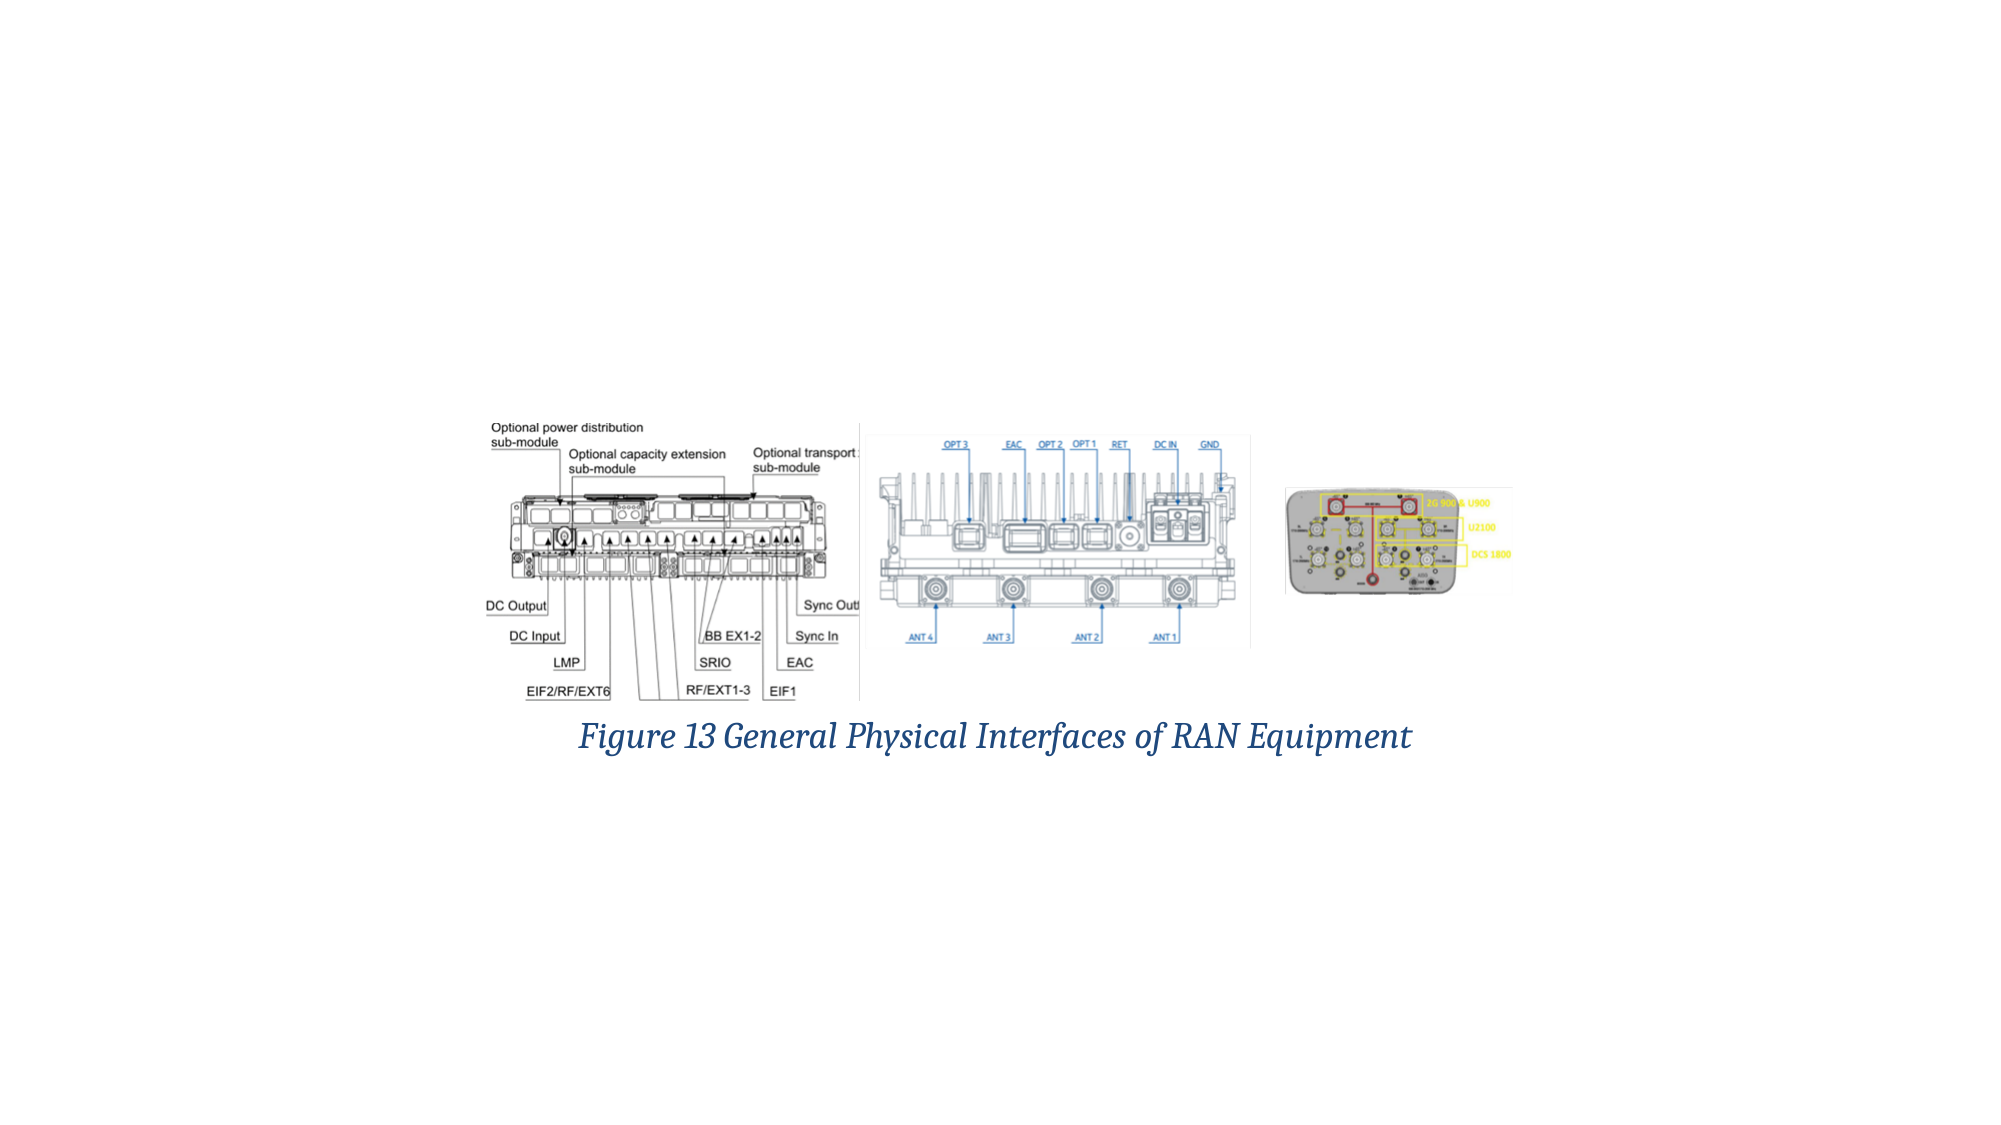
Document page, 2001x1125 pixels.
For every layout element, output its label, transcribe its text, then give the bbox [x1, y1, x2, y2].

picture [486, 423, 1514, 702]
text_box Figure 13 General Physical Interfaces of RAN Equipment [500, 702, 1500, 764]
